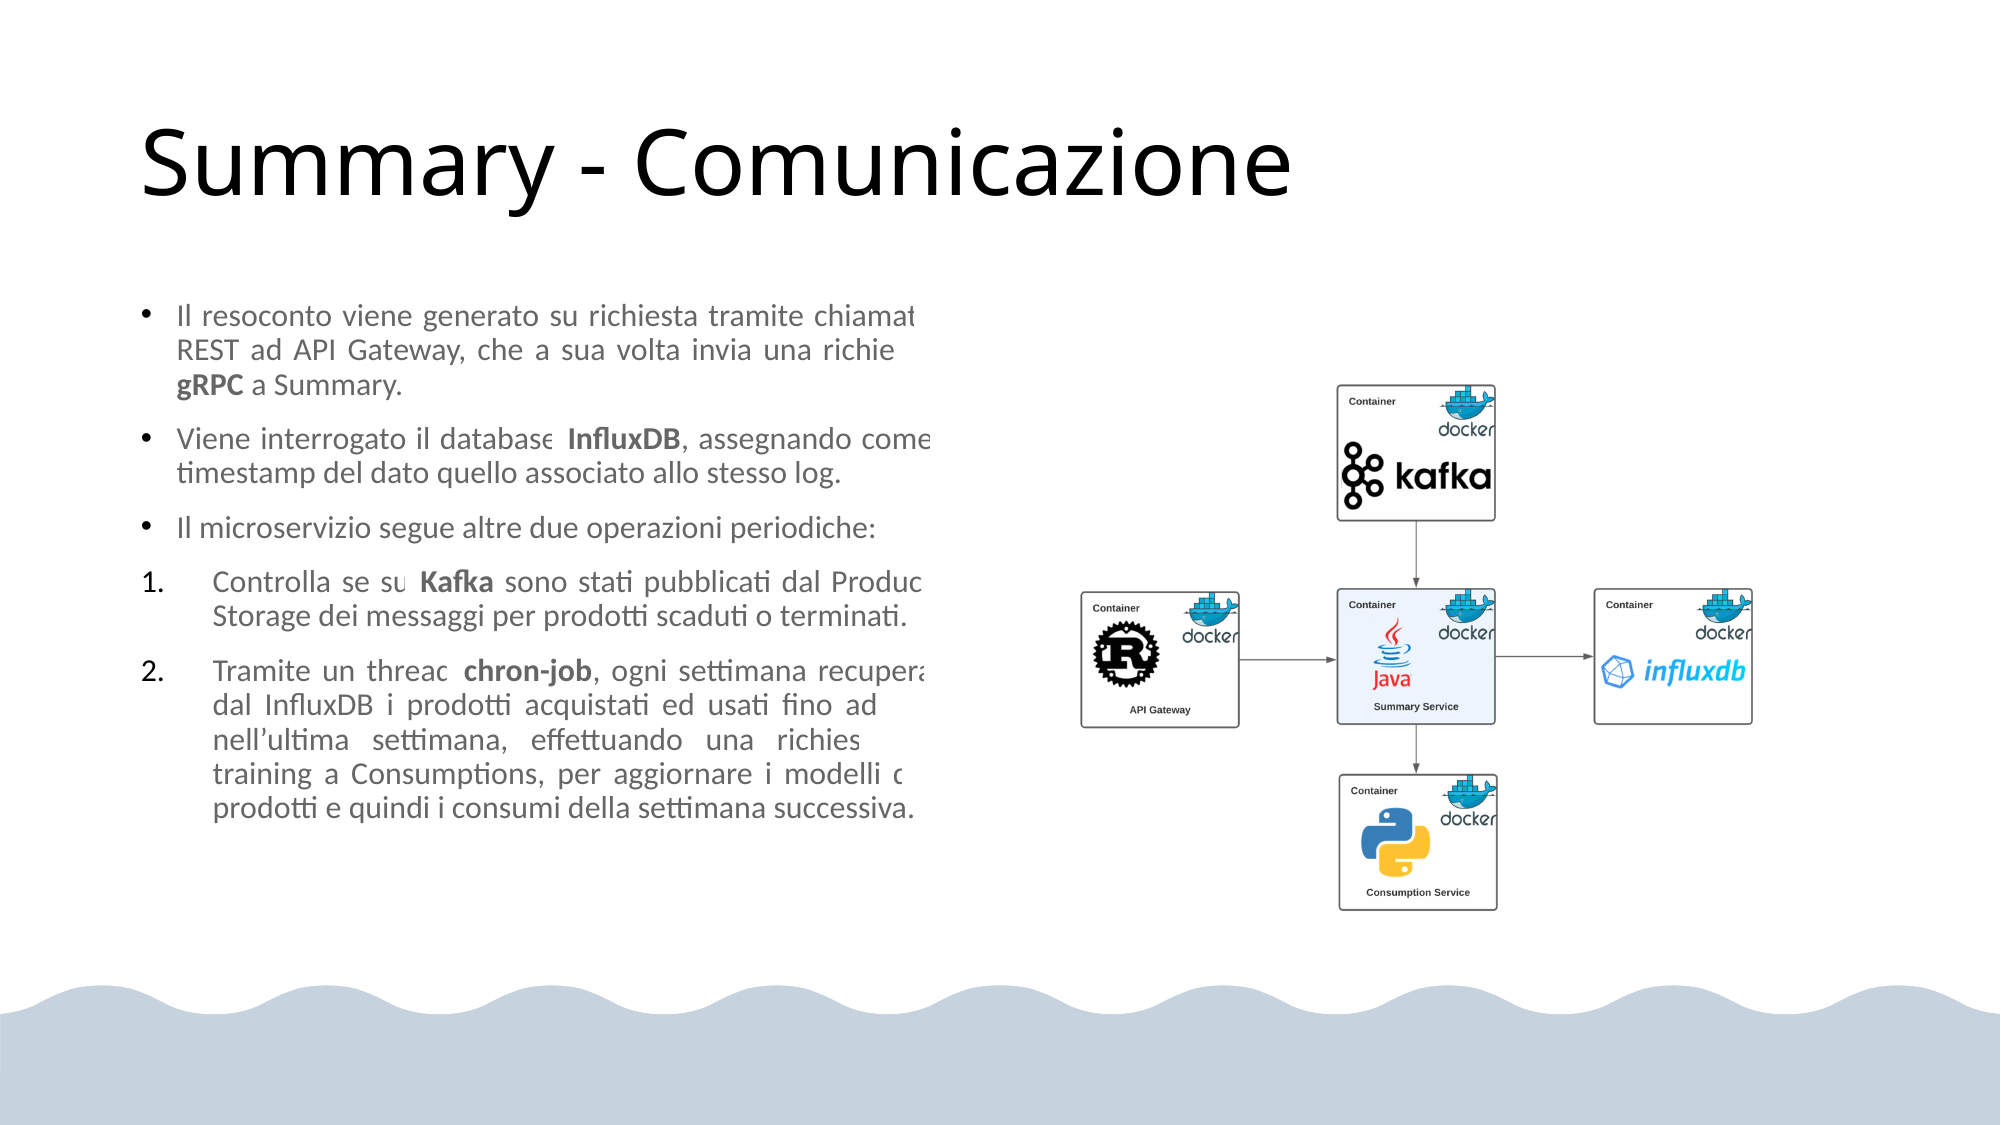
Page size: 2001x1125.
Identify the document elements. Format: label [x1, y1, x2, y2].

text_box [0, 0, 2000, 1125]
picture [1069, 374, 1825, 921]
